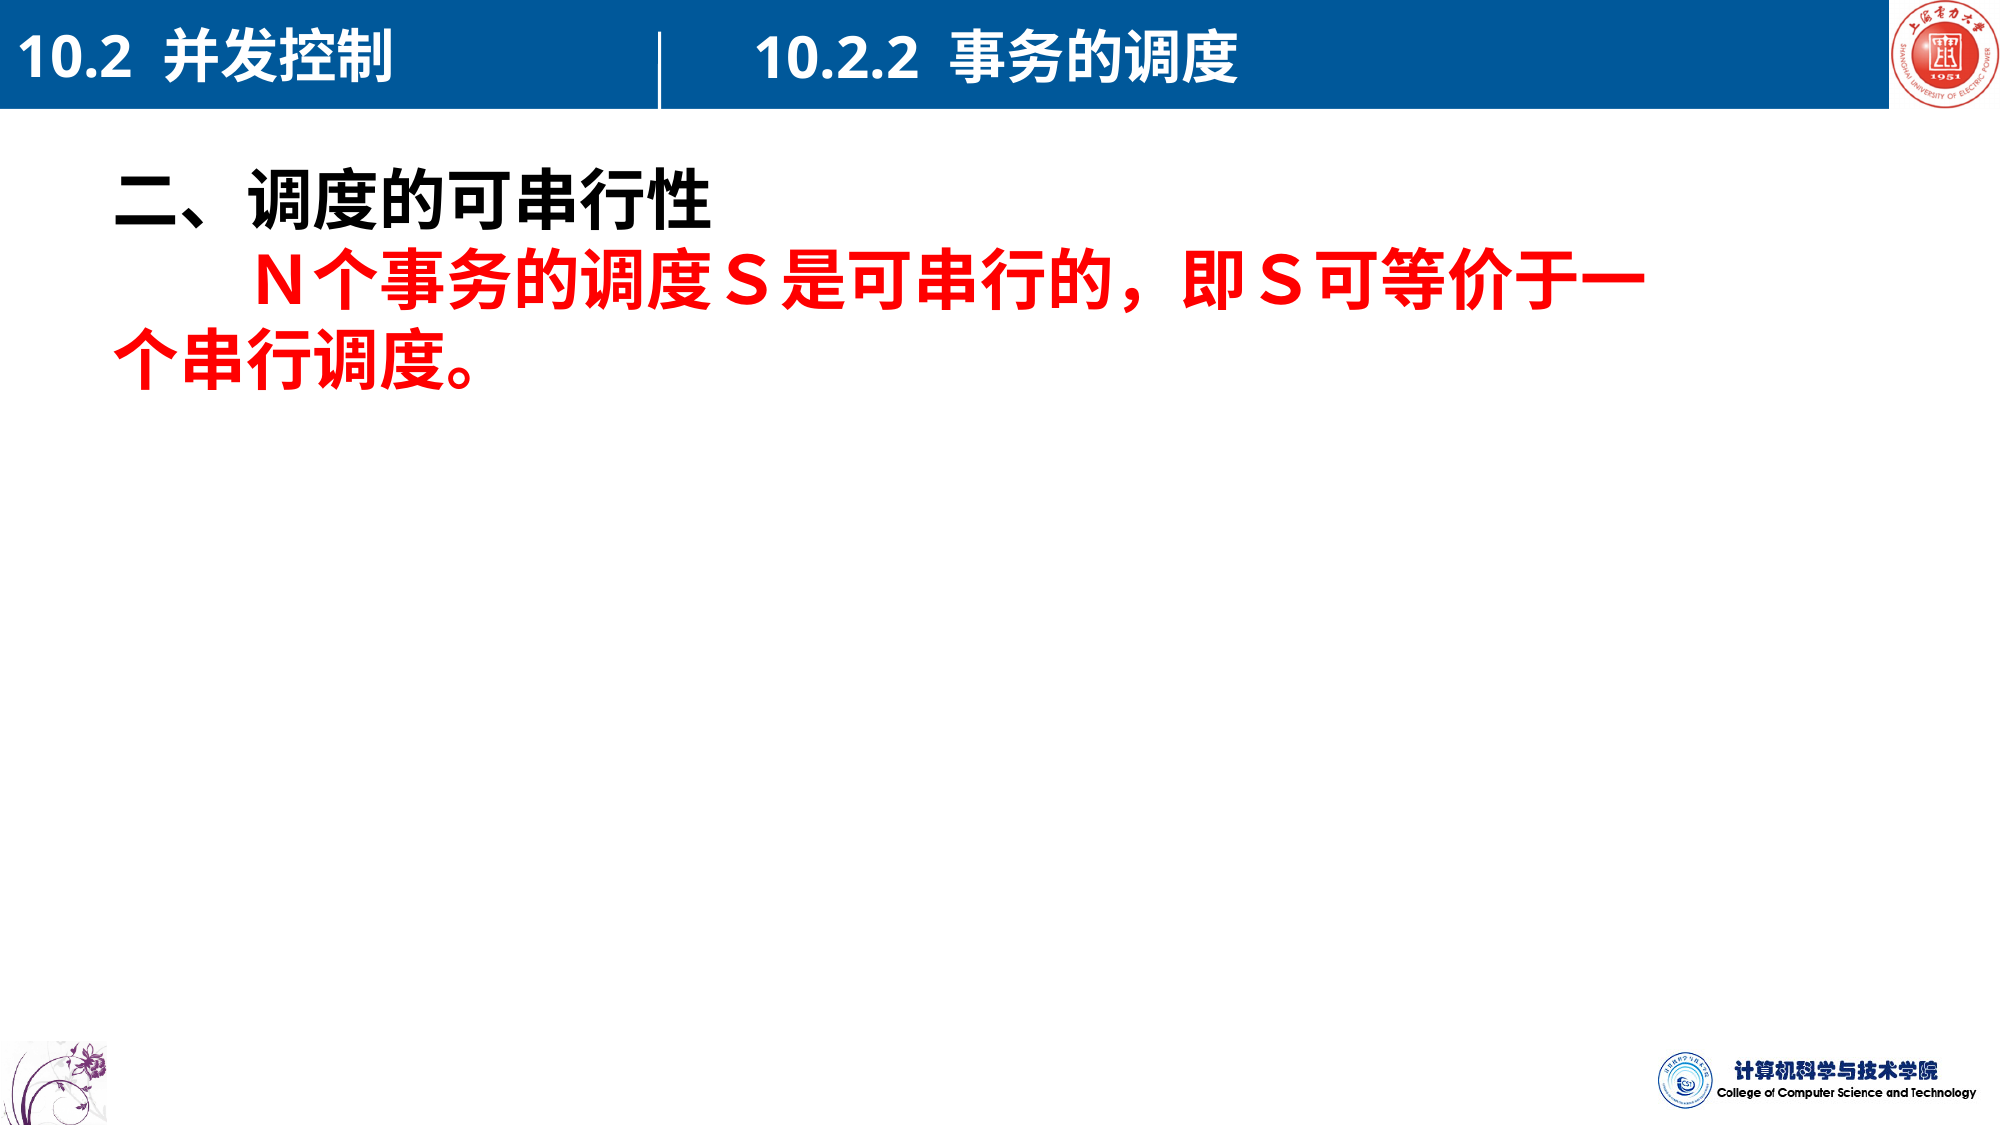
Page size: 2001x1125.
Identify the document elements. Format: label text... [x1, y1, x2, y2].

picture [1, 1041, 107, 1125]
text_box 二、调度的可串行性 Ｎ个事务的调度Ｓ是可串行的，即Ｓ可等价于一个串行调度。 [97, 150, 1678, 519]
text_box 10.2 并发控制 [2, 11, 714, 97]
text_box [300, 124, 1700, 340]
picture [1889, 0, 2000, 109]
picture [1658, 1049, 1982, 1110]
text_box 10.2.2 事务的调度 [738, 13, 1853, 98]
